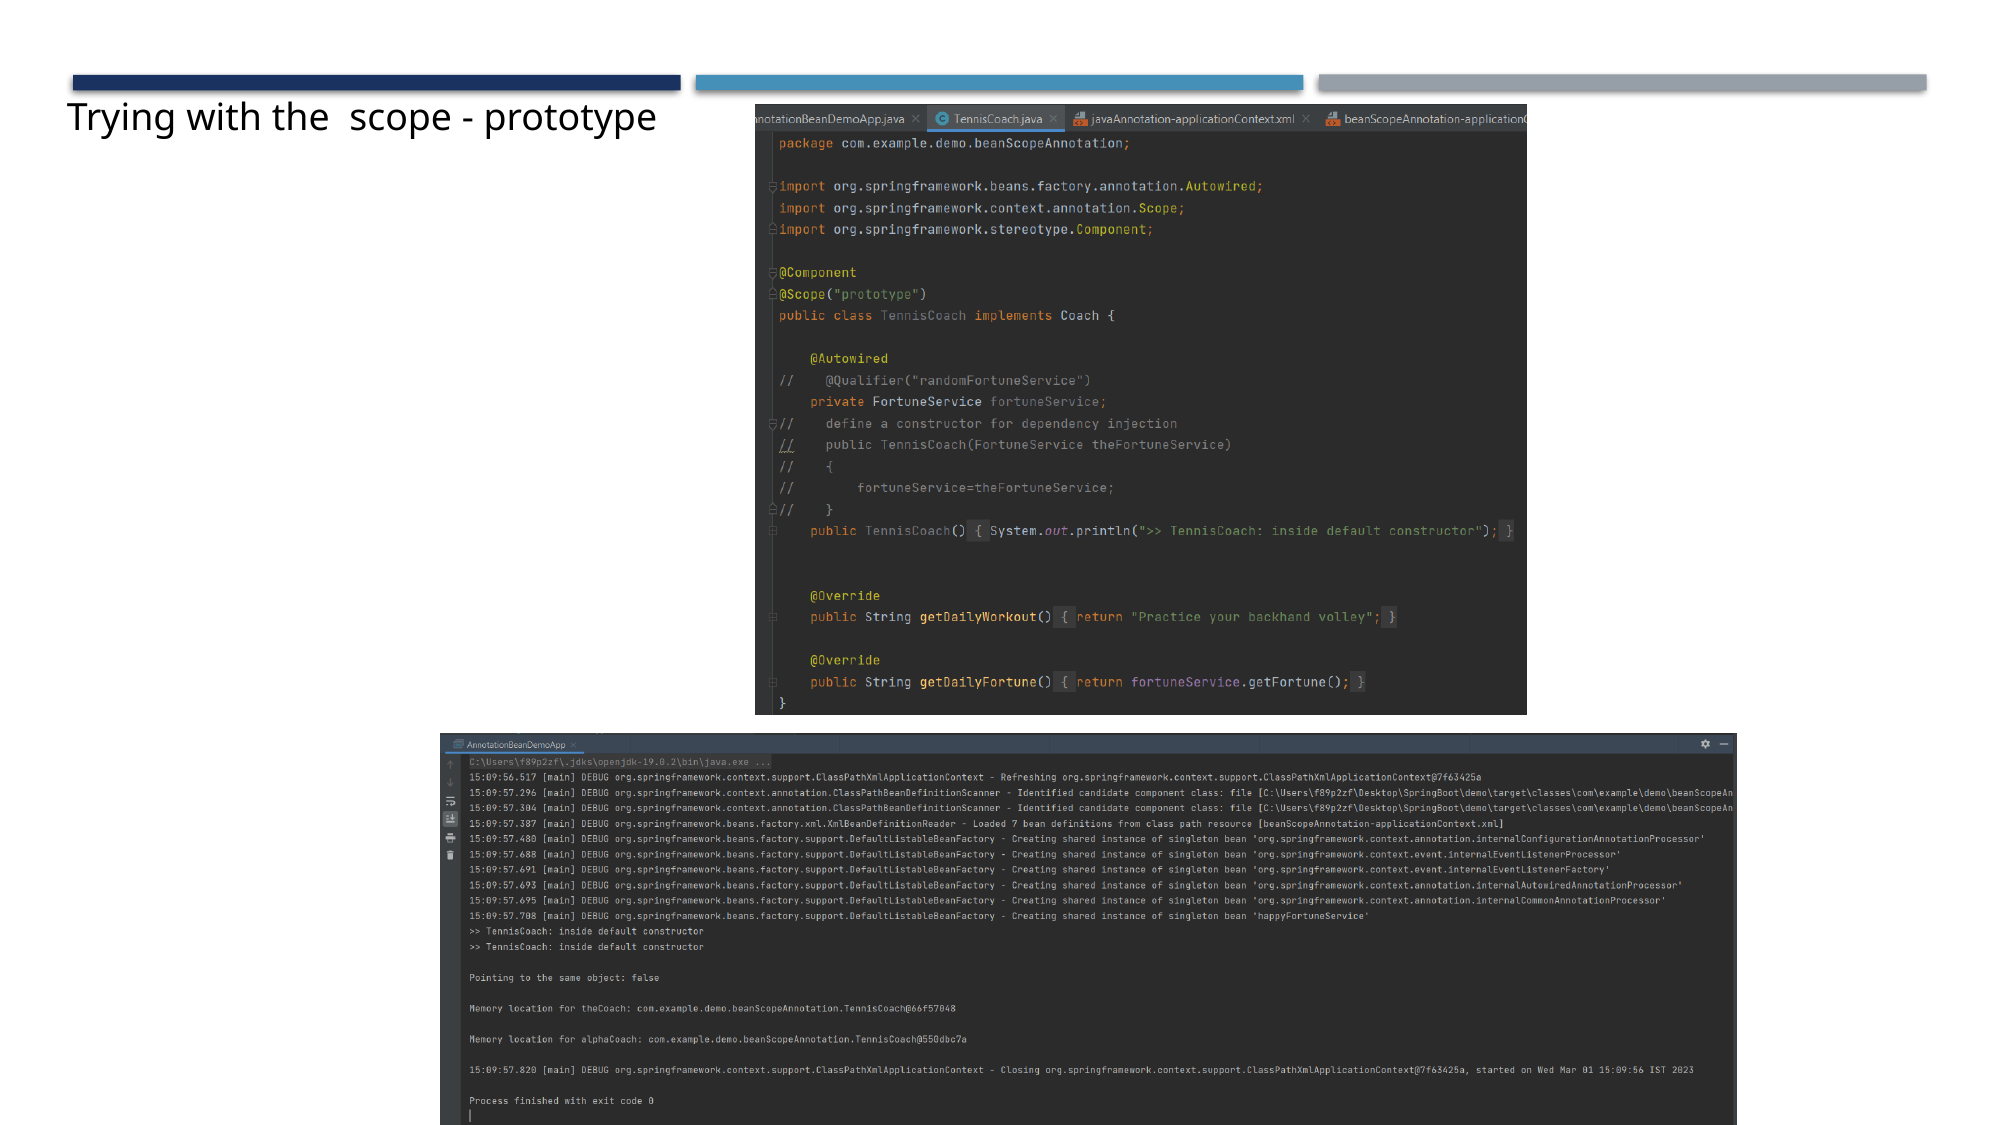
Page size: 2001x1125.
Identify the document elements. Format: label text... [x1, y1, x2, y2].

text_box Trying with the scope - prototype [52, 85, 1052, 146]
picture [439, 732, 1738, 1125]
picture [754, 104, 1528, 715]
